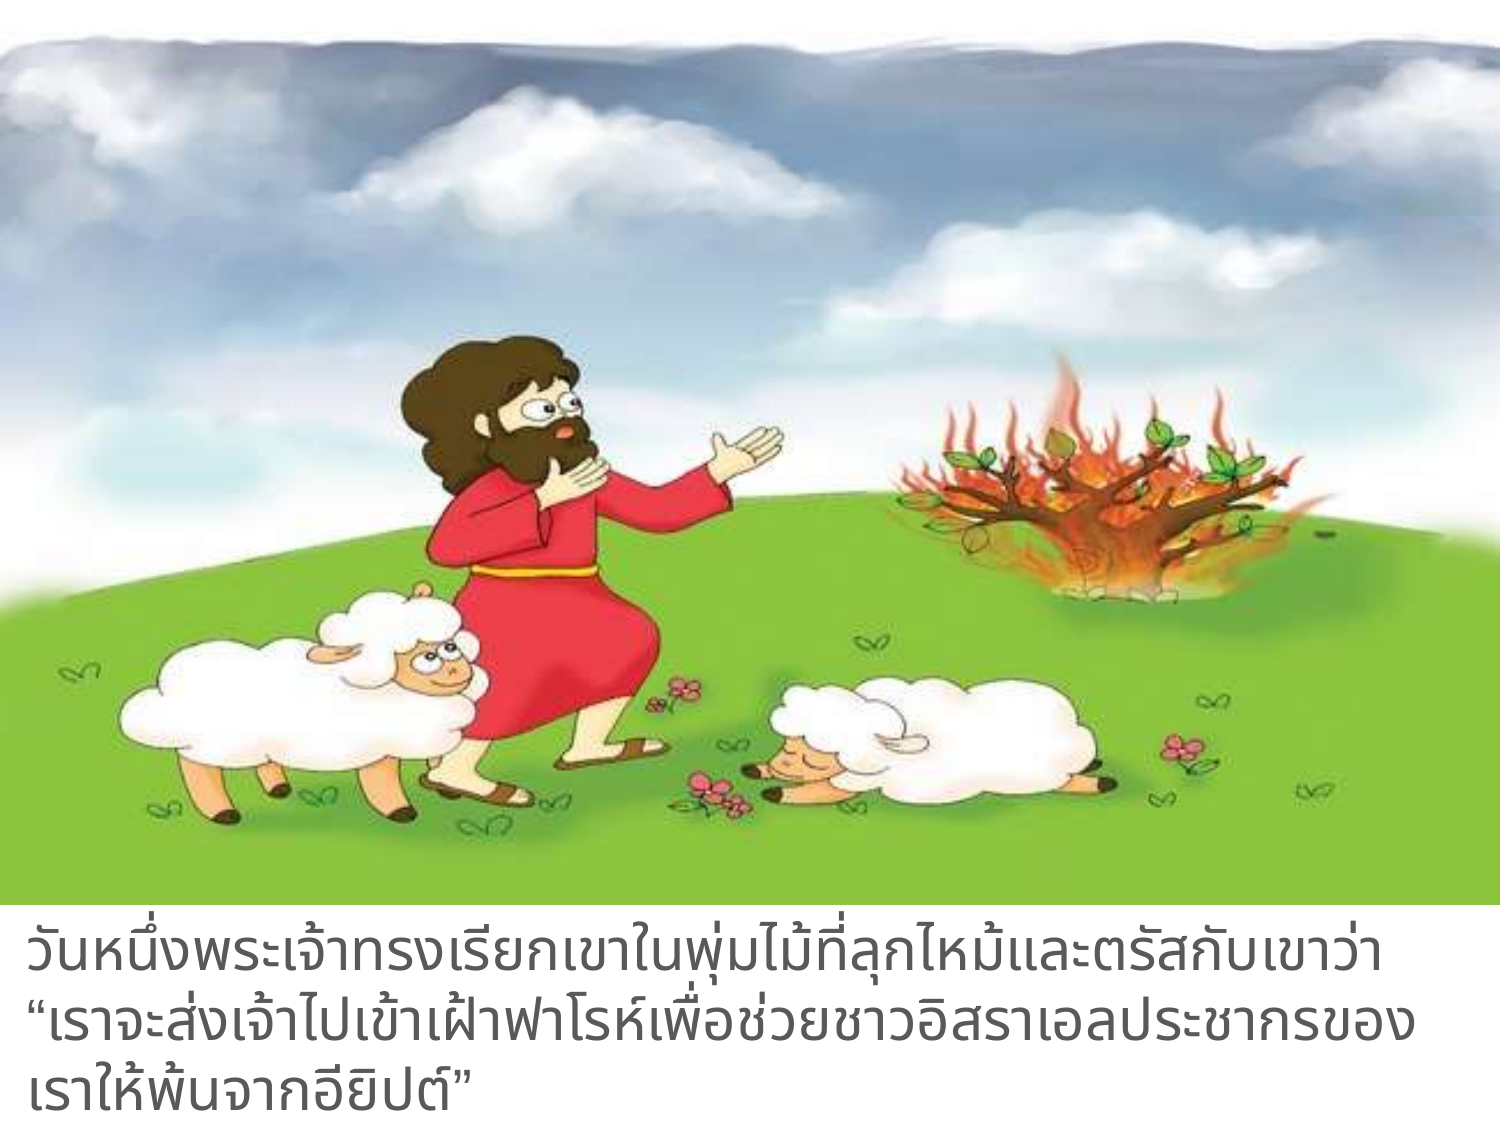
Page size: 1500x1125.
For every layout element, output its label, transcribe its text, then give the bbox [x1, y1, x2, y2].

picture [0, 0, 1500, 906]
text_box วันหนึ่งพระเจ้าทรงเรียกเขาในพุ่มไม้ที่ลุกไหม้และตรัสกับเขาว่า “เราจะส่งเจ้าไปเข้าเฝ้าฟาโรห์เพื่อช่วยชาวอิสราเอลประชากรของเราให้พ้นจากอียิปต์” [11, 914, 1498, 1125]
